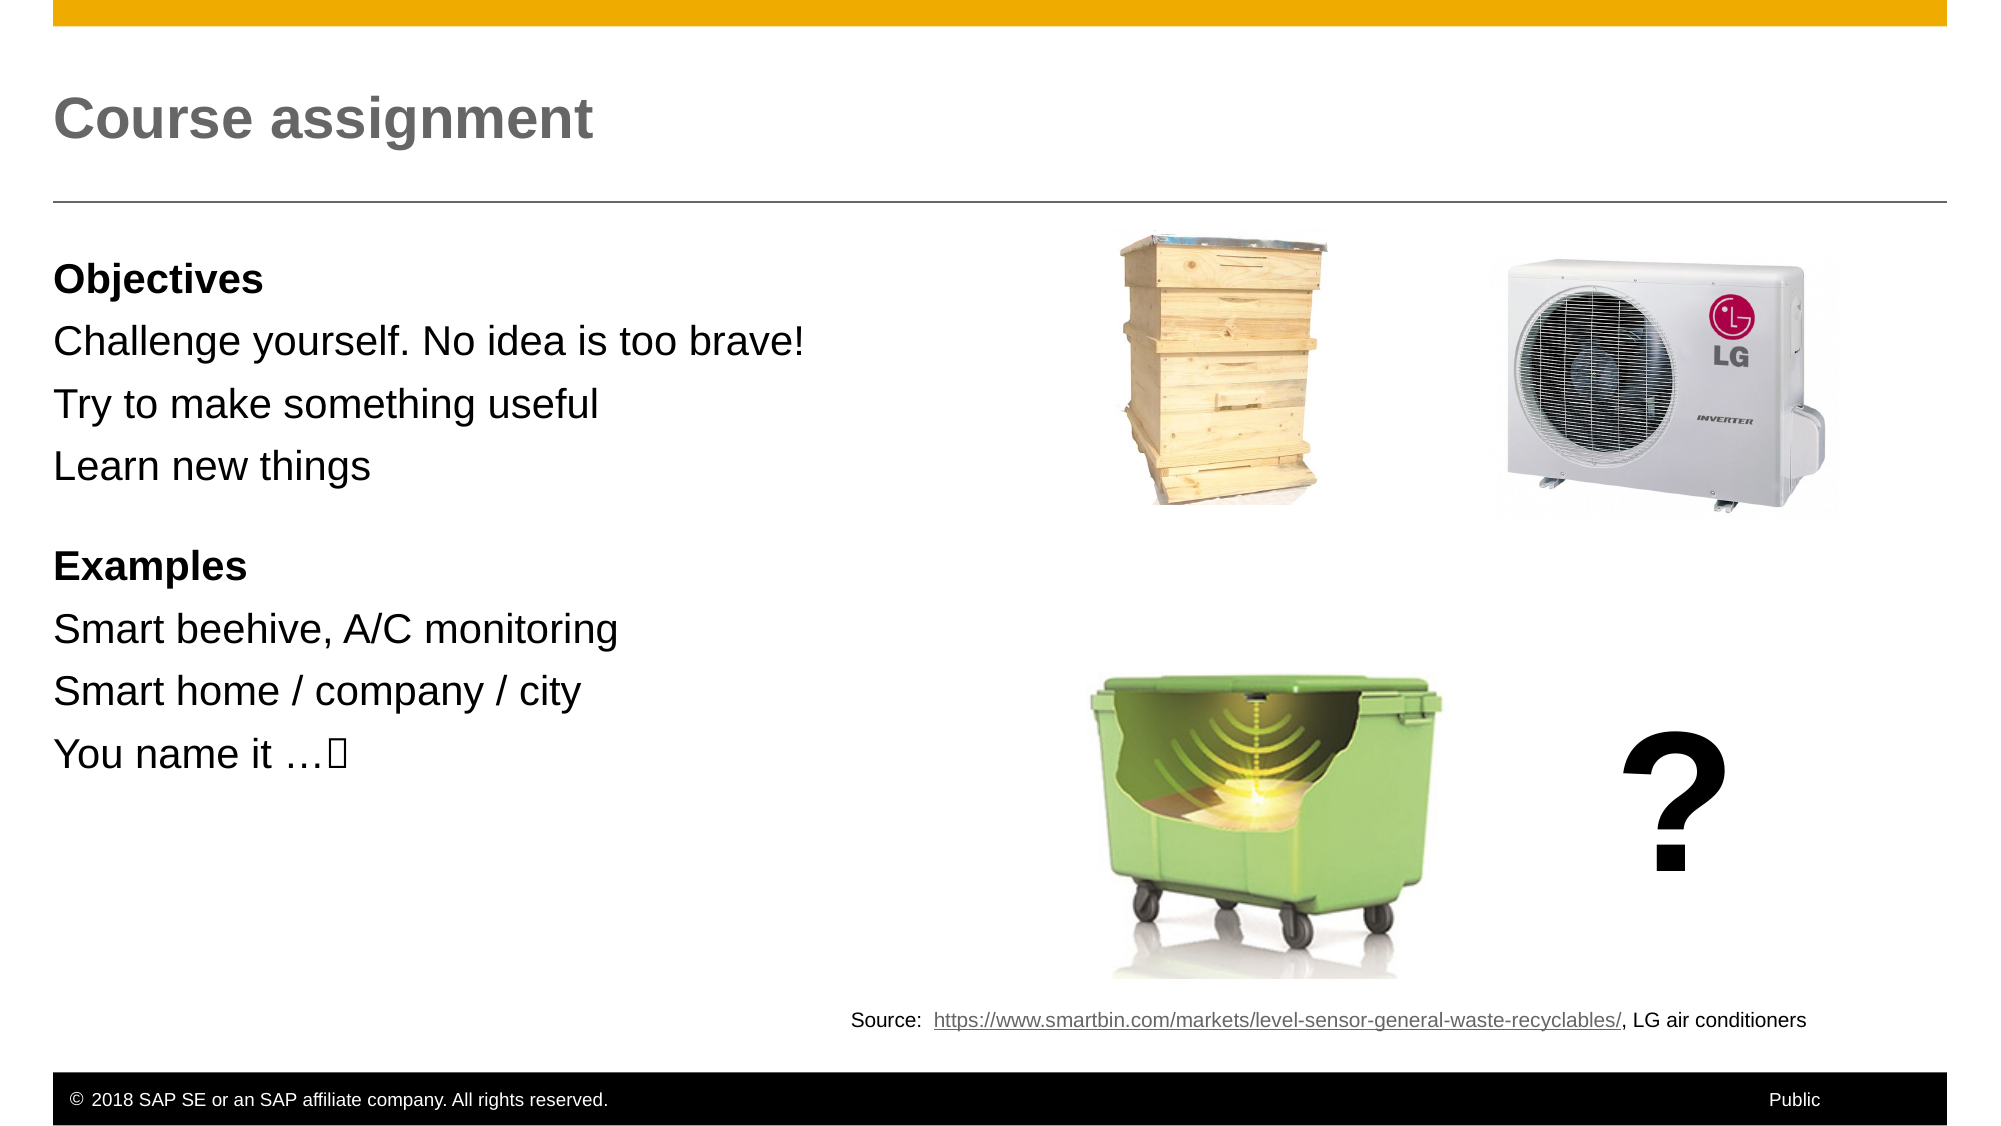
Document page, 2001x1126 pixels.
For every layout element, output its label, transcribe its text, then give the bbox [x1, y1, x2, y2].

picture [961, 671, 1564, 979]
text_box ? [1614, 671, 1858, 912]
title Course assignment [53, 53, 1947, 178]
picture [1115, 230, 1339, 505]
text_box Source: https://www.smartbin.com/markets/level-sensor-general-waste-recyclables/, LG air conditioners [850, 1006, 1976, 1032]
list Objectives Challenge yourself. No idea is too brave! Try to make something useful Learn new things Examples Smart beehive, A/C monitoring Smart home / company / city You name it … [53, 251, 1035, 972]
picture [1490, 255, 1839, 520]
